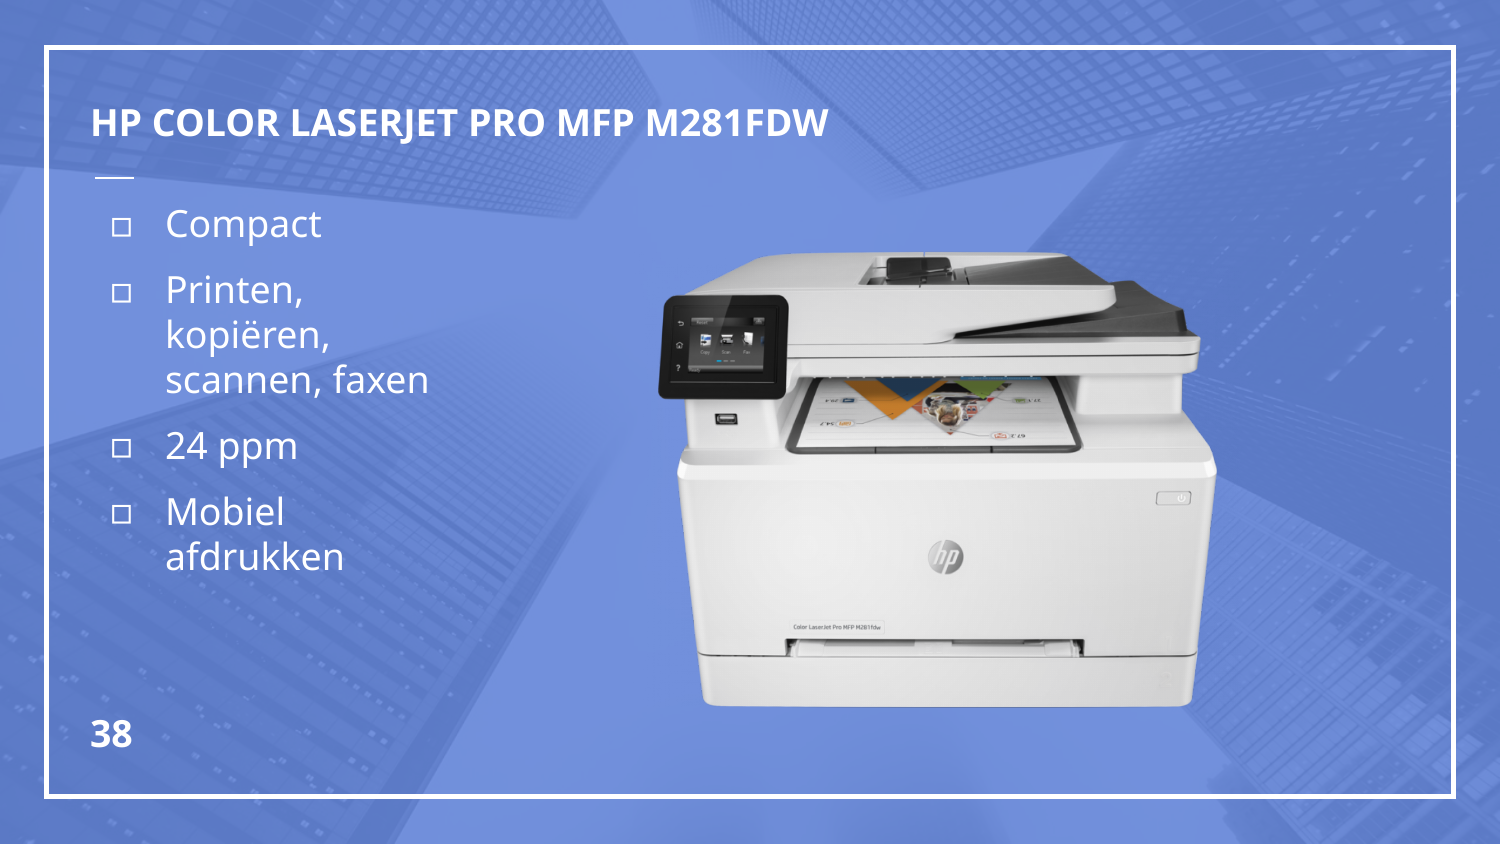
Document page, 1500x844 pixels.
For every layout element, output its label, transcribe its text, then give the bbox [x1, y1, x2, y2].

picture [633, 174, 1242, 783]
title HP COLOR LASERJET PRO MFP M281FDW [75, 83, 1389, 218]
list Compact Printen, kopiëren, scannen, faxen 24 ppm Mobiel afdrukken [75, 185, 483, 621]
slide_number 38 [75, 687, 165, 777]
